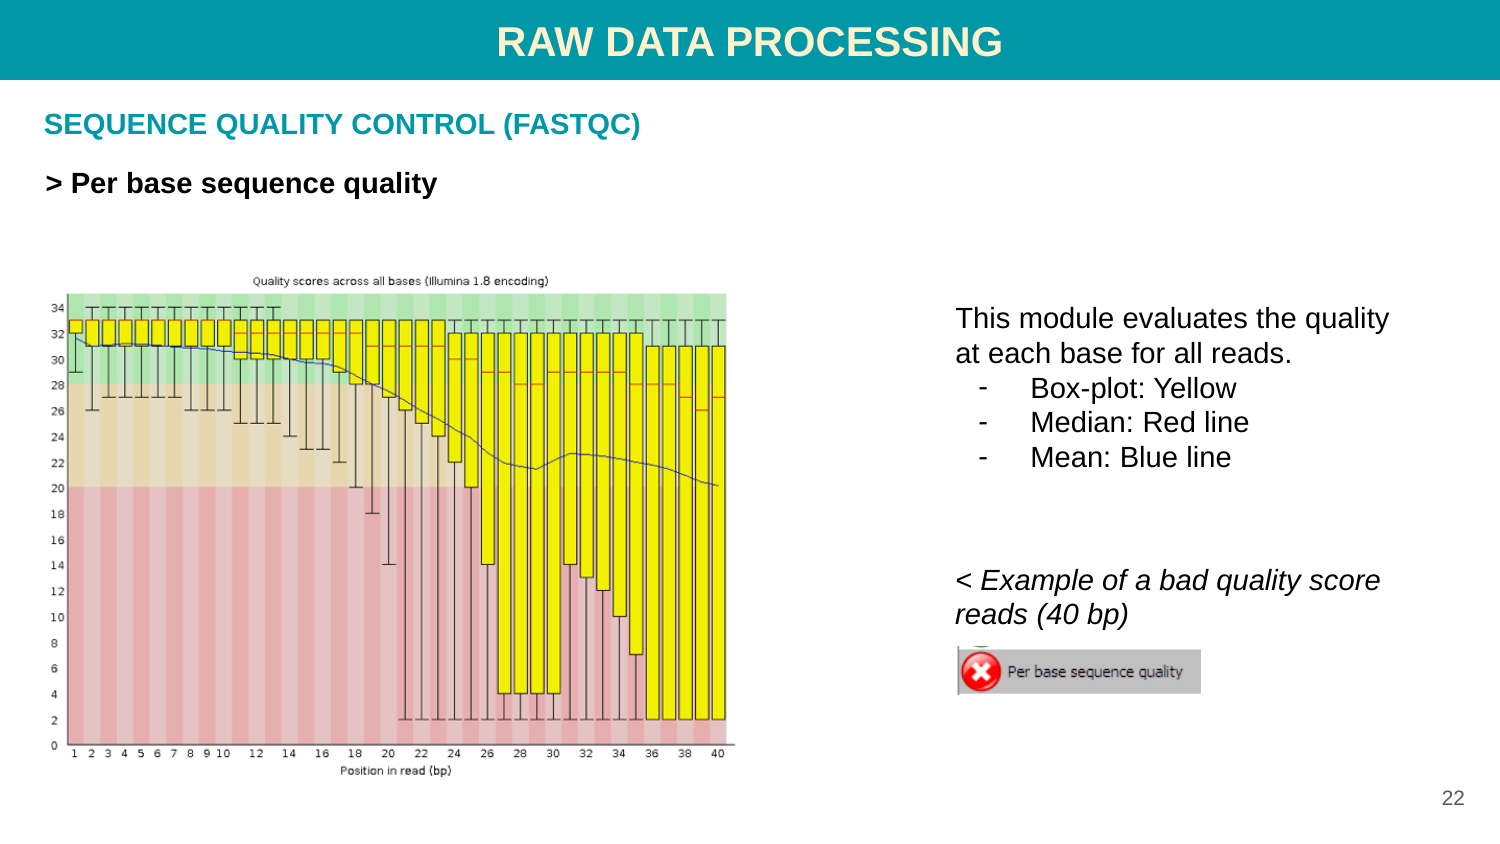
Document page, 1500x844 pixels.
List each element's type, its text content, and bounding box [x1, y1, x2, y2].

text_box > Per base sequence quality [30, 149, 693, 215]
text_box RAW DATA PROCESSING [0, 0, 1500, 80]
slide_number ‹#› [1389, 764, 1480, 830]
text_box < Example of a bad quality score reads (40 bp) [940, 545, 1456, 646]
picture [956, 646, 1202, 696]
text_box This module evaluates the quality at each base for all reads. Box-plot: Yellow Median: Red line Mean: Blue line [940, 283, 1433, 489]
text_box SEQUENCE QUALITY CONTROL (FASTQC) [28, 90, 691, 156]
picture [49, 259, 743, 779]
